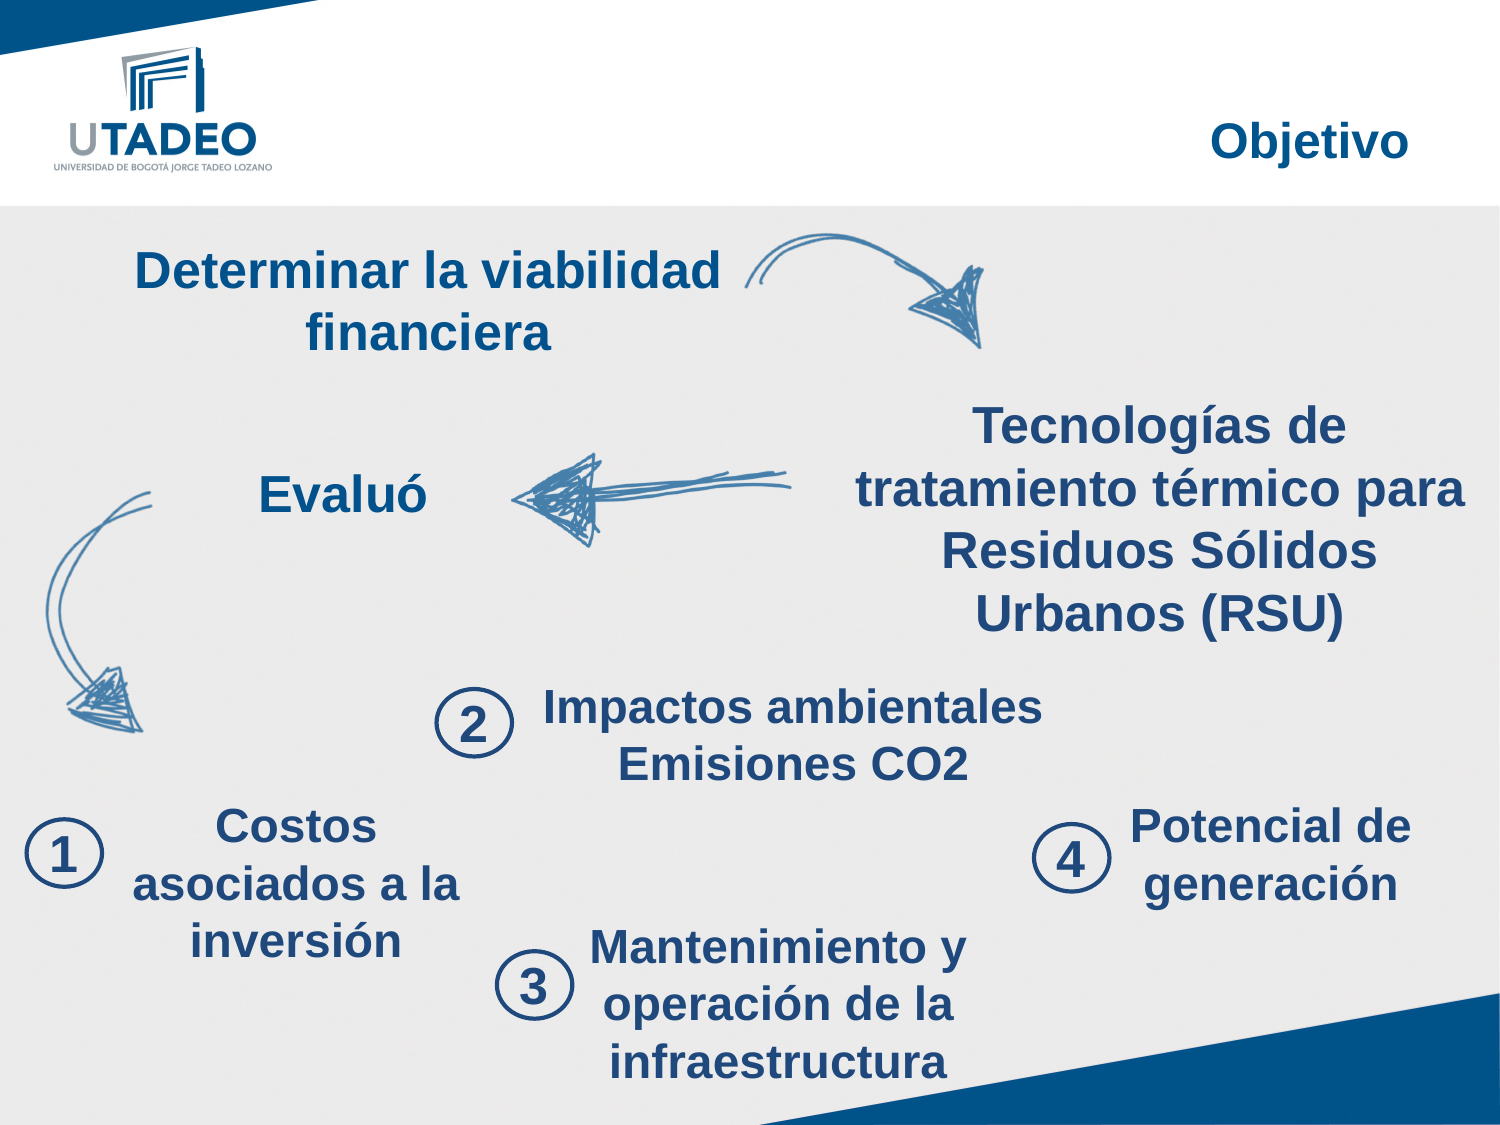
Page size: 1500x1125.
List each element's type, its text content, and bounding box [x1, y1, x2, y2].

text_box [436, 682, 513, 762]
text_box Tecnologías de tratamiento térmico para Residuos Sólidos Urbanos (RSU) [821, 384, 1500, 650]
text_box Costos asociados a la inversión [113, 787, 480, 975]
text_box Potencial de generación [1046, 787, 1497, 918]
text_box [496, 944, 573, 1024]
text_box Determinar la viabilidad financiera [0, 228, 764, 369]
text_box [1033, 817, 1110, 898]
picture [0, 0, 1500, 1125]
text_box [26, 812, 103, 894]
text_box Mantenimiento y operación de la infraestructura [555, 907, 1002, 1096]
text_box Impactos ambientales Emisiones CO2 [498, 667, 1090, 798]
text_box Evaluó [153, 452, 507, 531]
title Objetivo [75, 45, 1425, 233]
